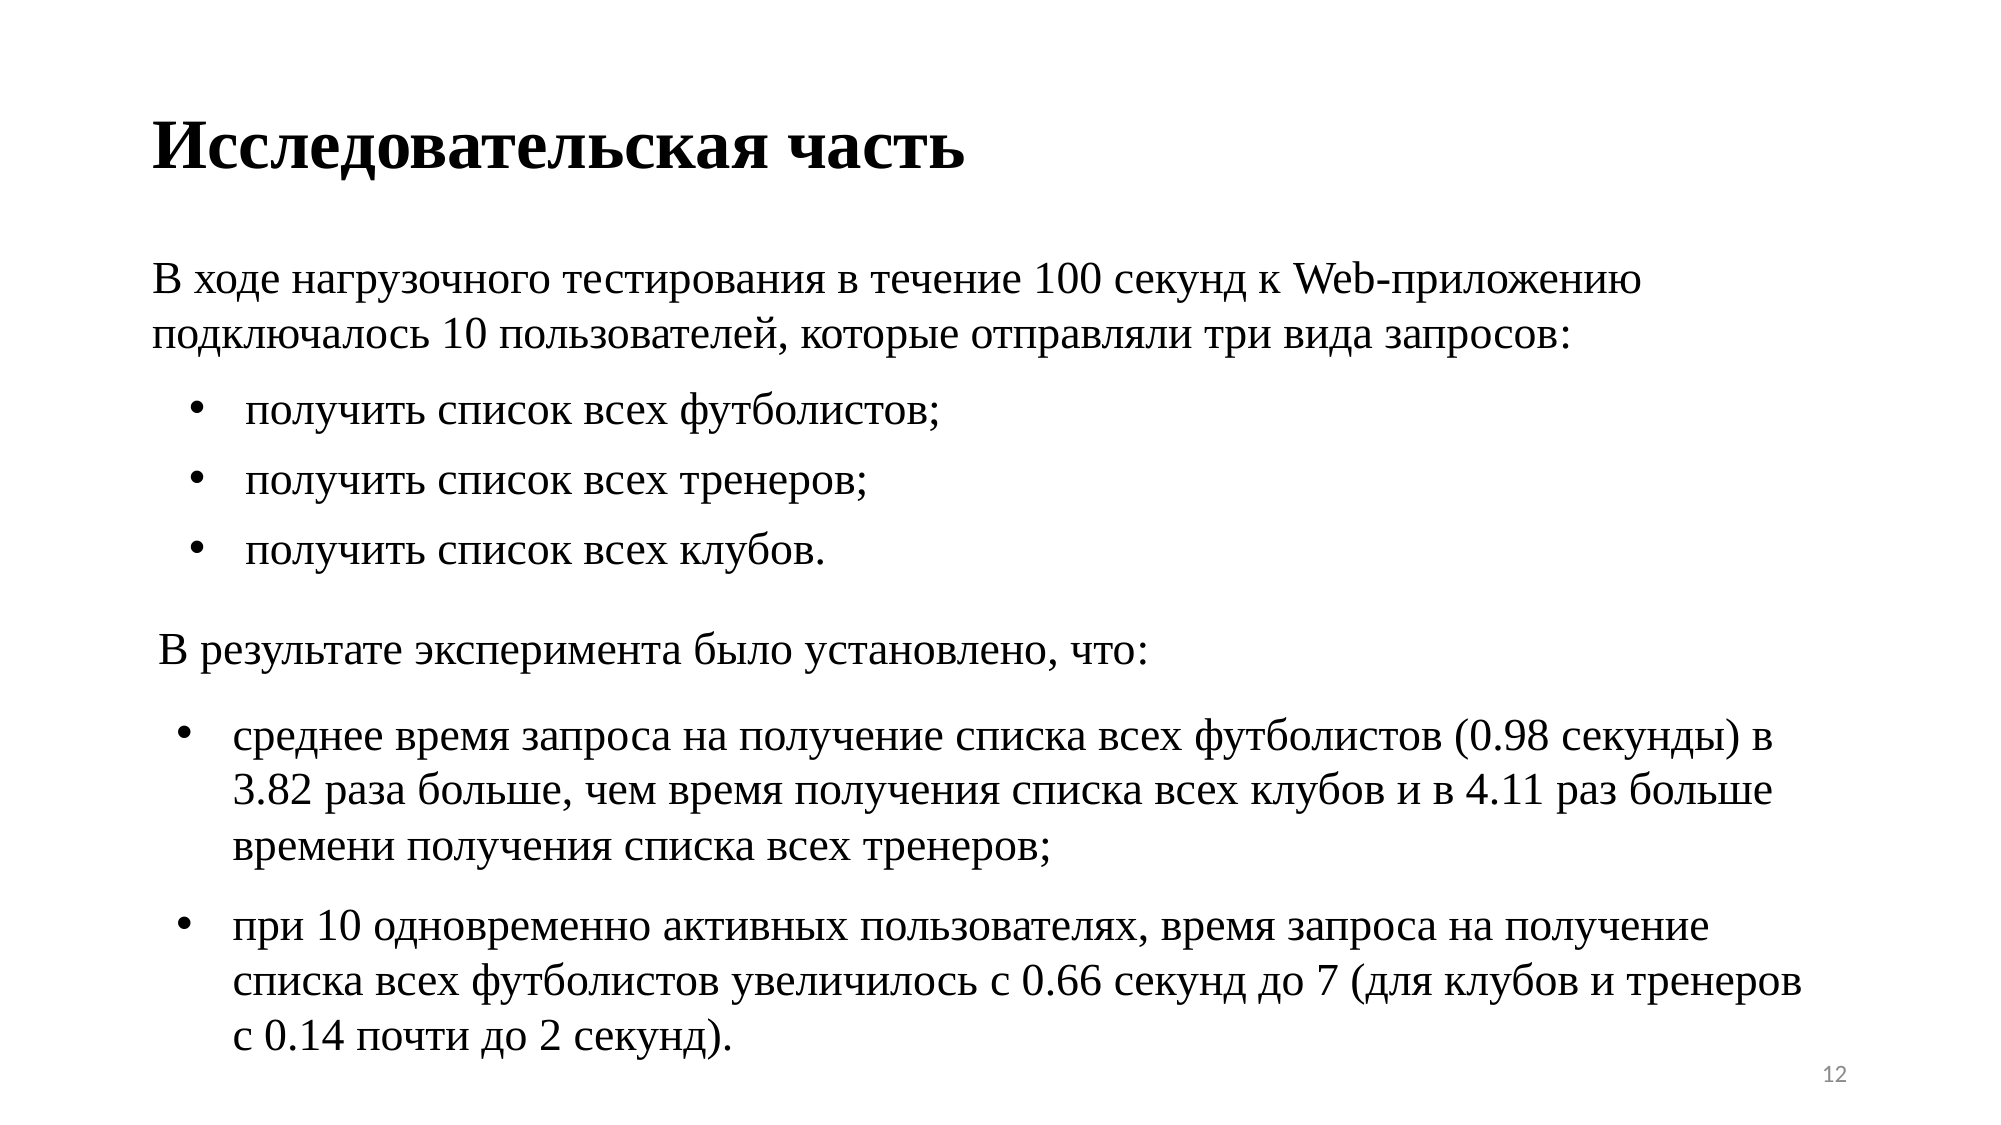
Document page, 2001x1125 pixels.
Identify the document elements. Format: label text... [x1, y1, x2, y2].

text_box В результате эксперимента было установлено, что: [143, 611, 1165, 682]
list получить список всех футболистов; получить список всех тренеров; получить список всех клубов. [174, 377, 1371, 614]
slide_number 12 [1839, 1042, 1863, 1103]
text_box при 10 одновременно активных пользователях, время запроса на получение списка всех футболистов увеличилось c 0.66 секунд до 7 (для клубов и тренеров c 0.14 почти до 2 секунд). [161, 887, 1839, 1123]
title Исследовательская часть [137, 36, 1896, 240]
text_box В ходе нагрузочного тестирования в течение 100 секунд к Web-приложению подключалось 10 пользователей, которые отправляли три вида запросов: [137, 240, 1896, 366]
text_box среднее время запроса на получение списка всех футболистов (0.98 секунды) в 3.82 раза больше, чем время получения списка всех клубов и в 4.11 раз больше времени получения списка всех тренеров; [161, 696, 1852, 932]
